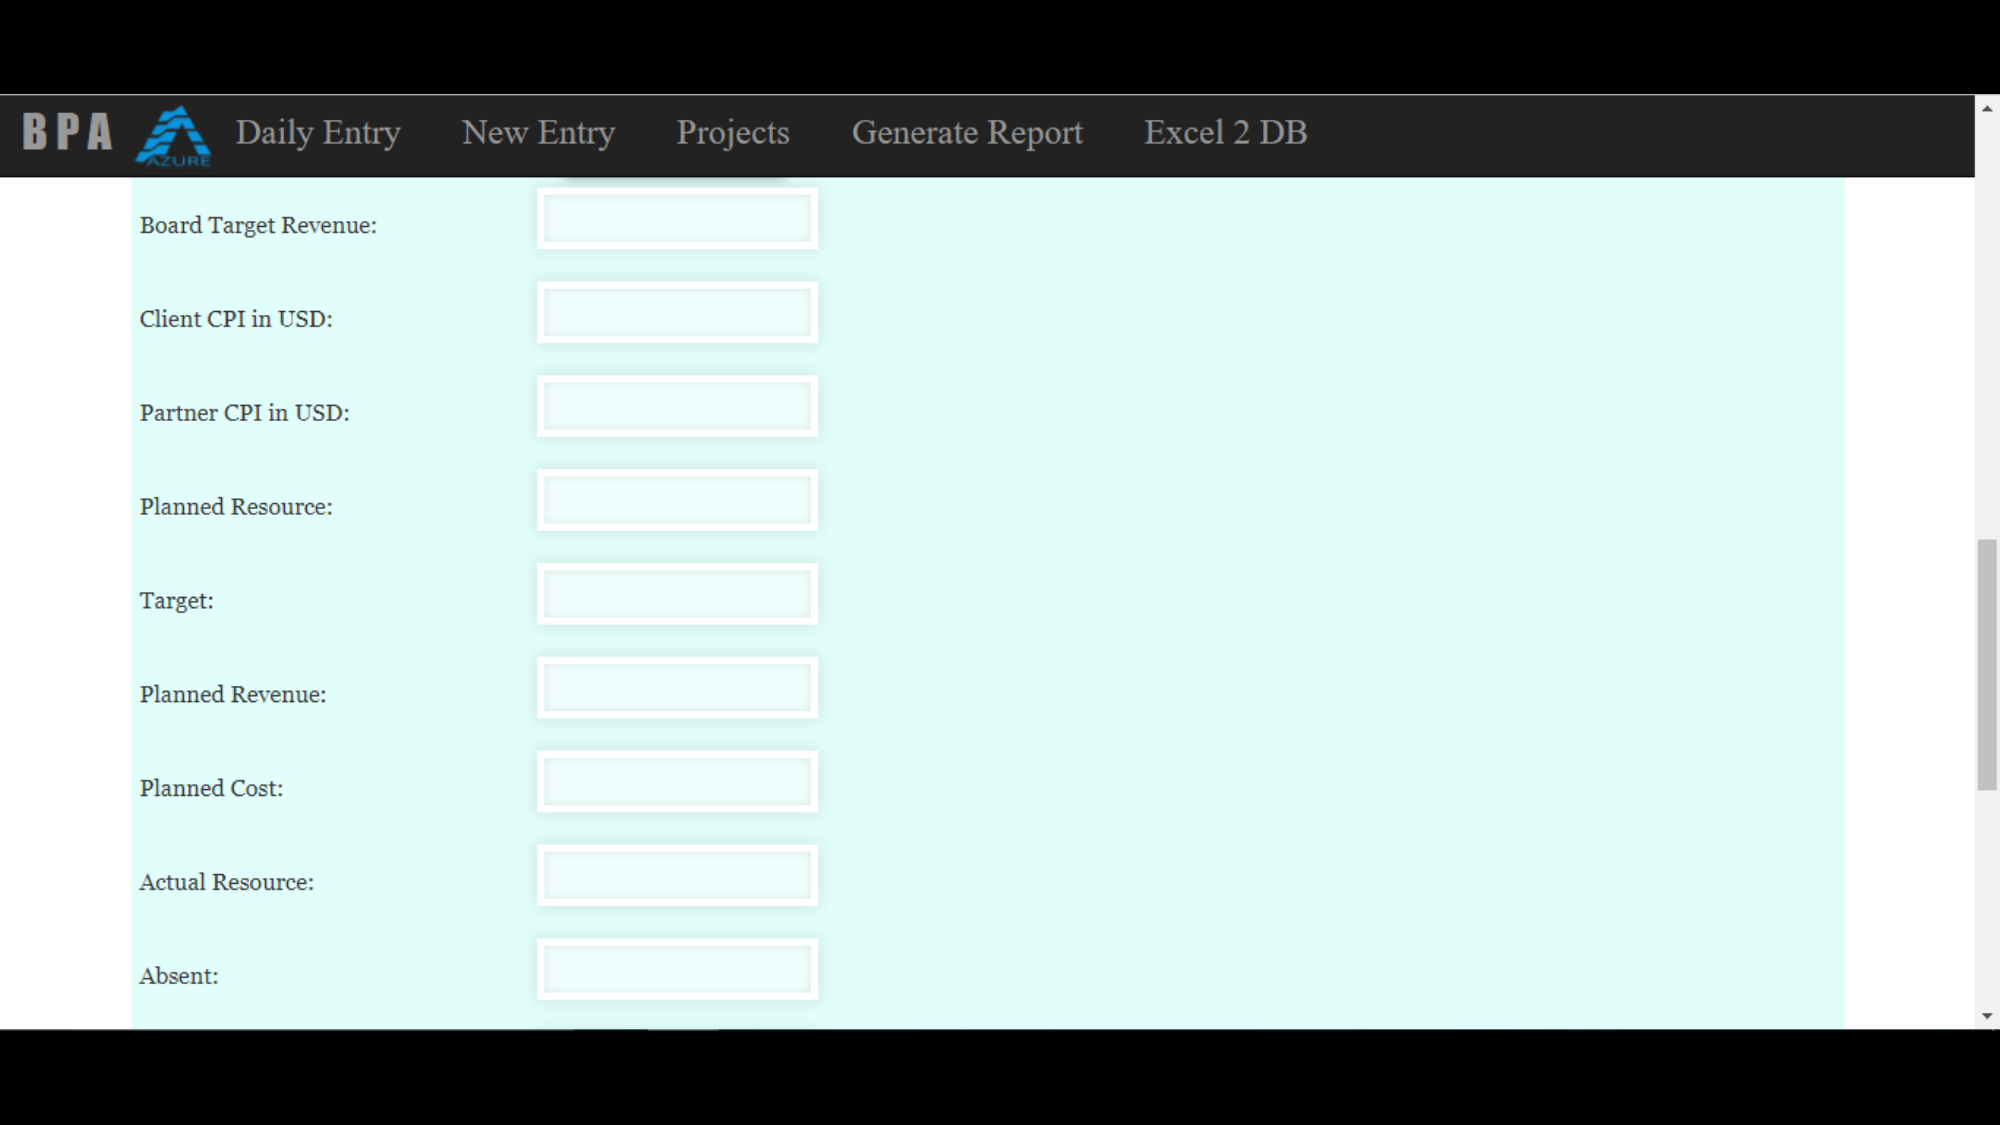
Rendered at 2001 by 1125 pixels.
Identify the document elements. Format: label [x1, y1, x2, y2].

picture [0, 94, 2000, 1031]
